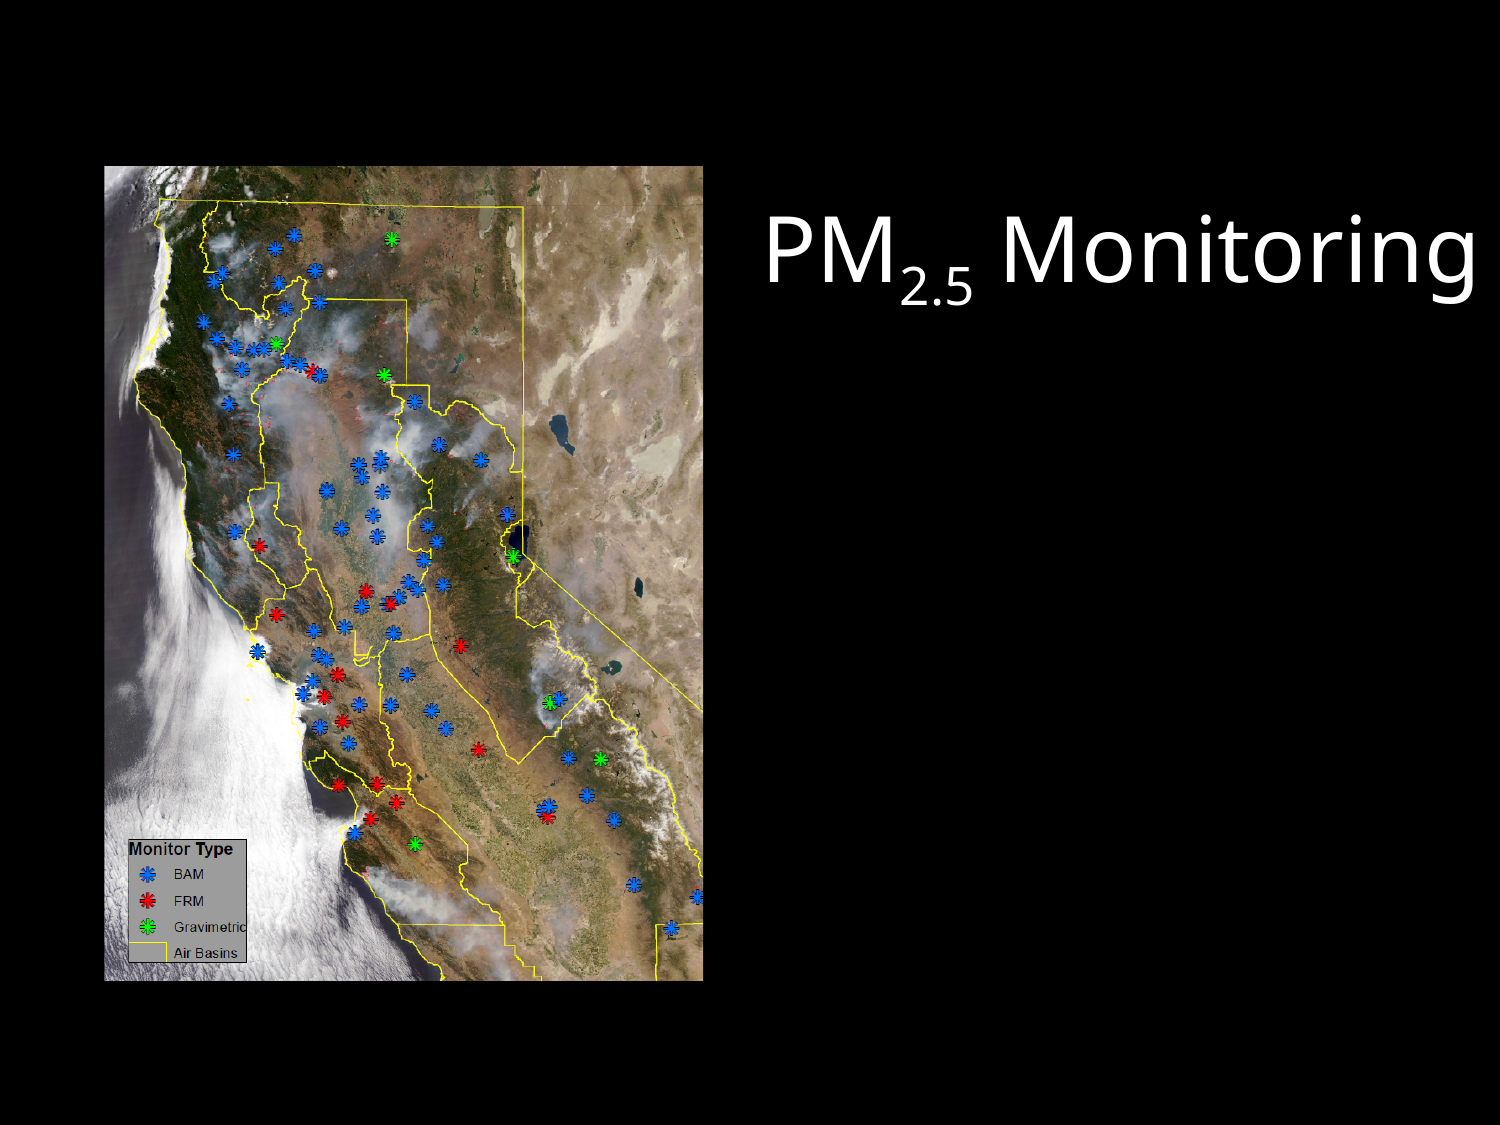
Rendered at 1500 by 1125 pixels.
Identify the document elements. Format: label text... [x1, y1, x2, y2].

title PM2.5 Monitoring Data [745, 178, 1500, 319]
list 121 PM2.5 Monitors EPA, CARB, USFS 38 FRM 16 other gravimetric 67 BAMs Co-located FEM monitors agree with FRM (Pearson r values 0.94 – 1.00). [103, 299, 741, 1014]
picture [104, 166, 704, 981]
